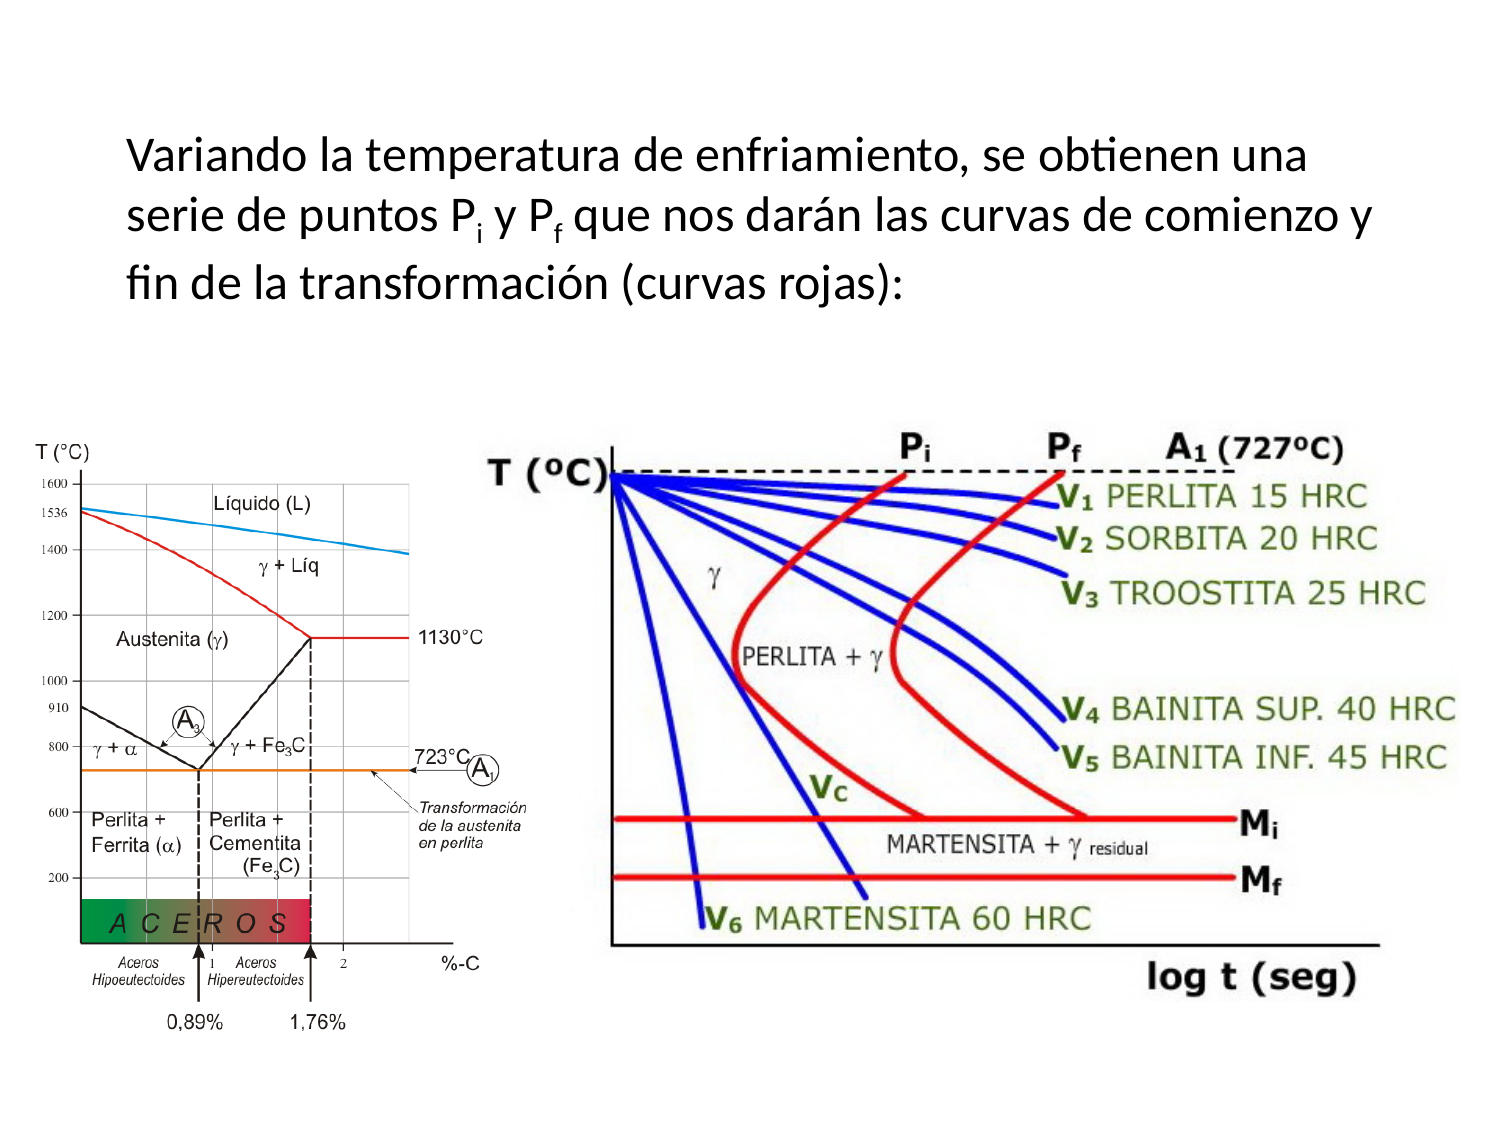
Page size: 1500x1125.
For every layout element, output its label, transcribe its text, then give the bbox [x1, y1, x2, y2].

picture [35, 420, 1460, 1031]
text_box Variando la temperatura de enfriamiento, se obtienen una serie de puntos Pi y Pf que nos darán las curvas de comienzo y fin de la transformación (curvas rojas): [112, 113, 1424, 317]
